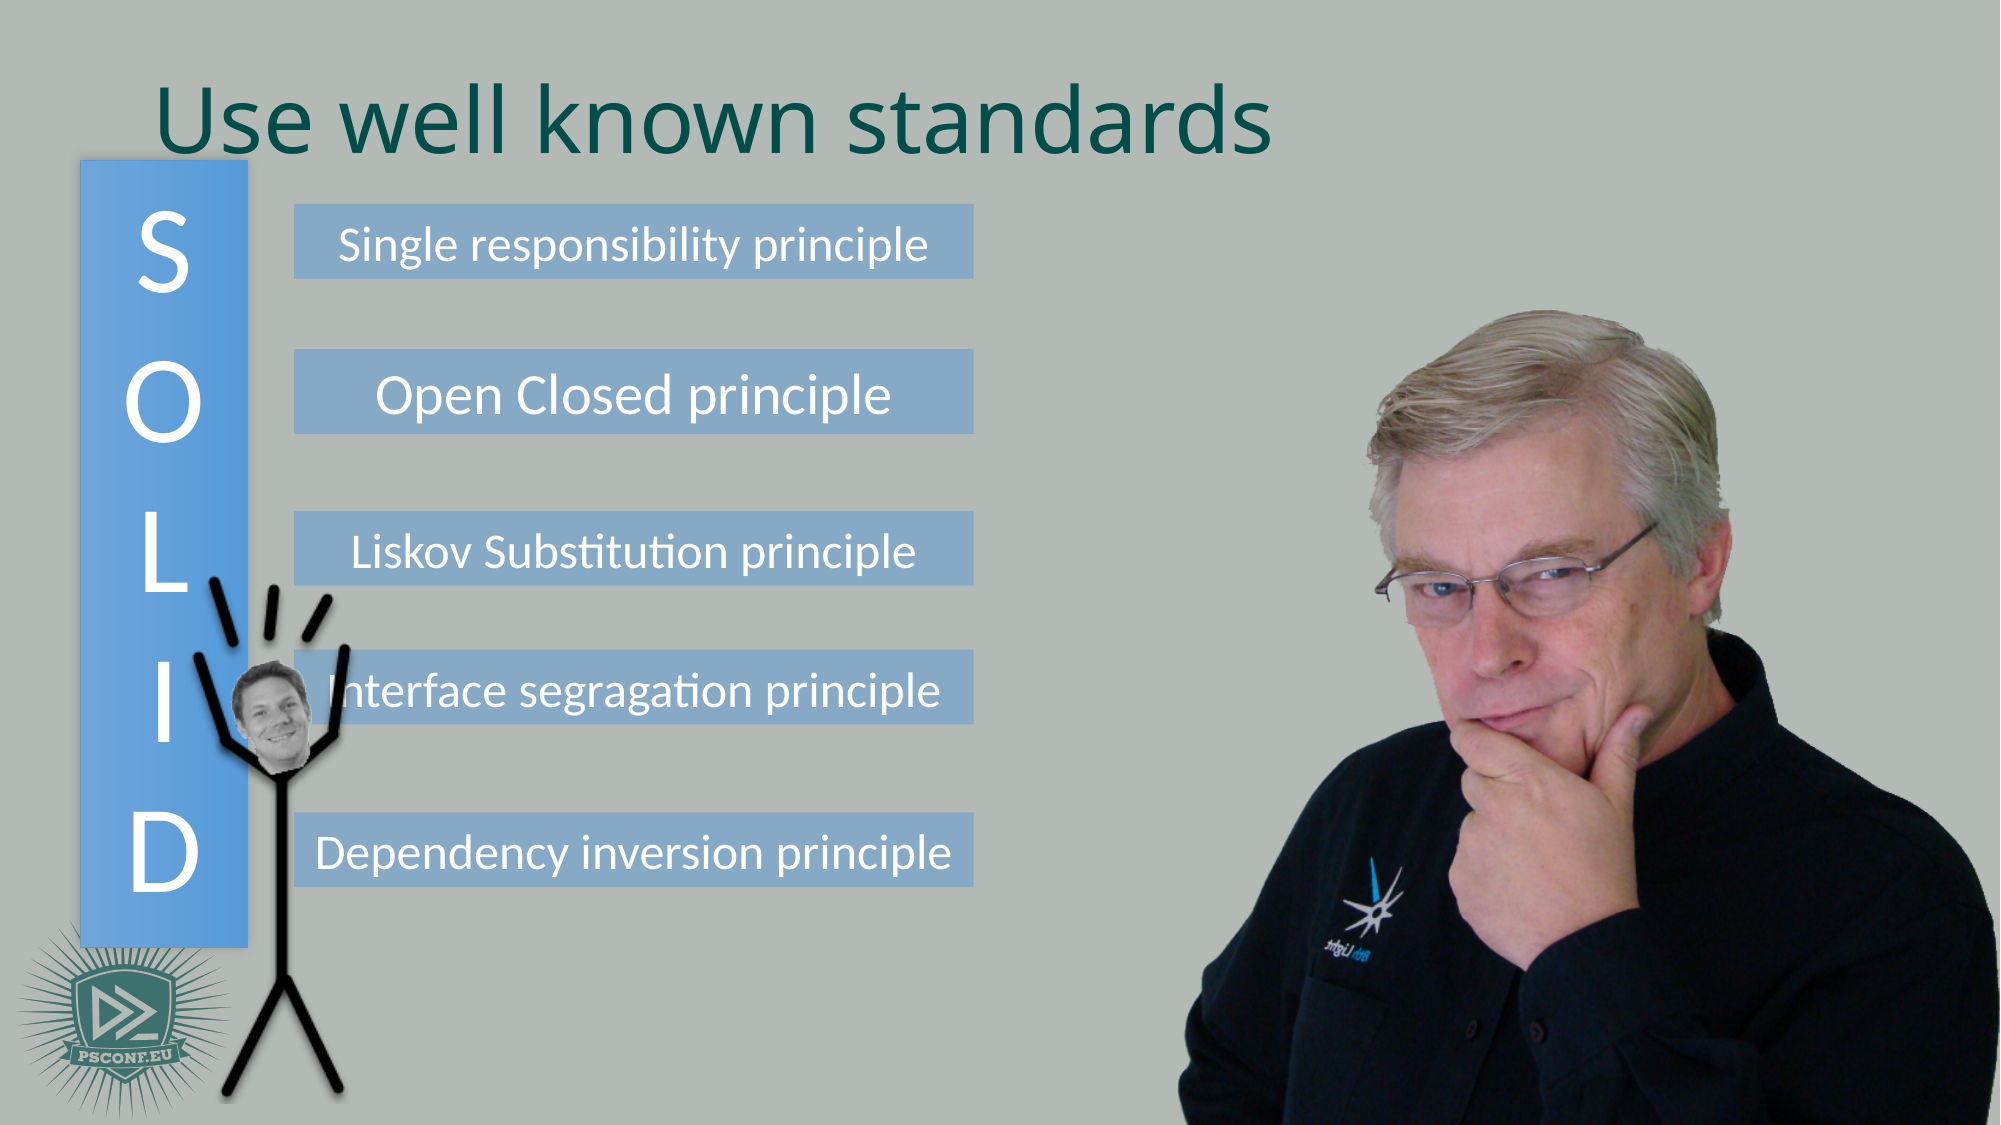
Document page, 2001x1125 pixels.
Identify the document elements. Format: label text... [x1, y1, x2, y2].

text_box Liskov Substitution principle [294, 510, 974, 586]
title Use well known standards [137, 59, 1863, 188]
text_box Dependency inversion principle [381, 812, 974, 888]
picture [180, 562, 381, 1104]
text_box Open Closed principle [294, 349, 974, 434]
picture [1177, 309, 2000, 1125]
text_box Interface segragation principle [381, 649, 974, 725]
text_box S O L I D [80, 160, 248, 948]
text_box Single responsibility principle [294, 203, 974, 279]
